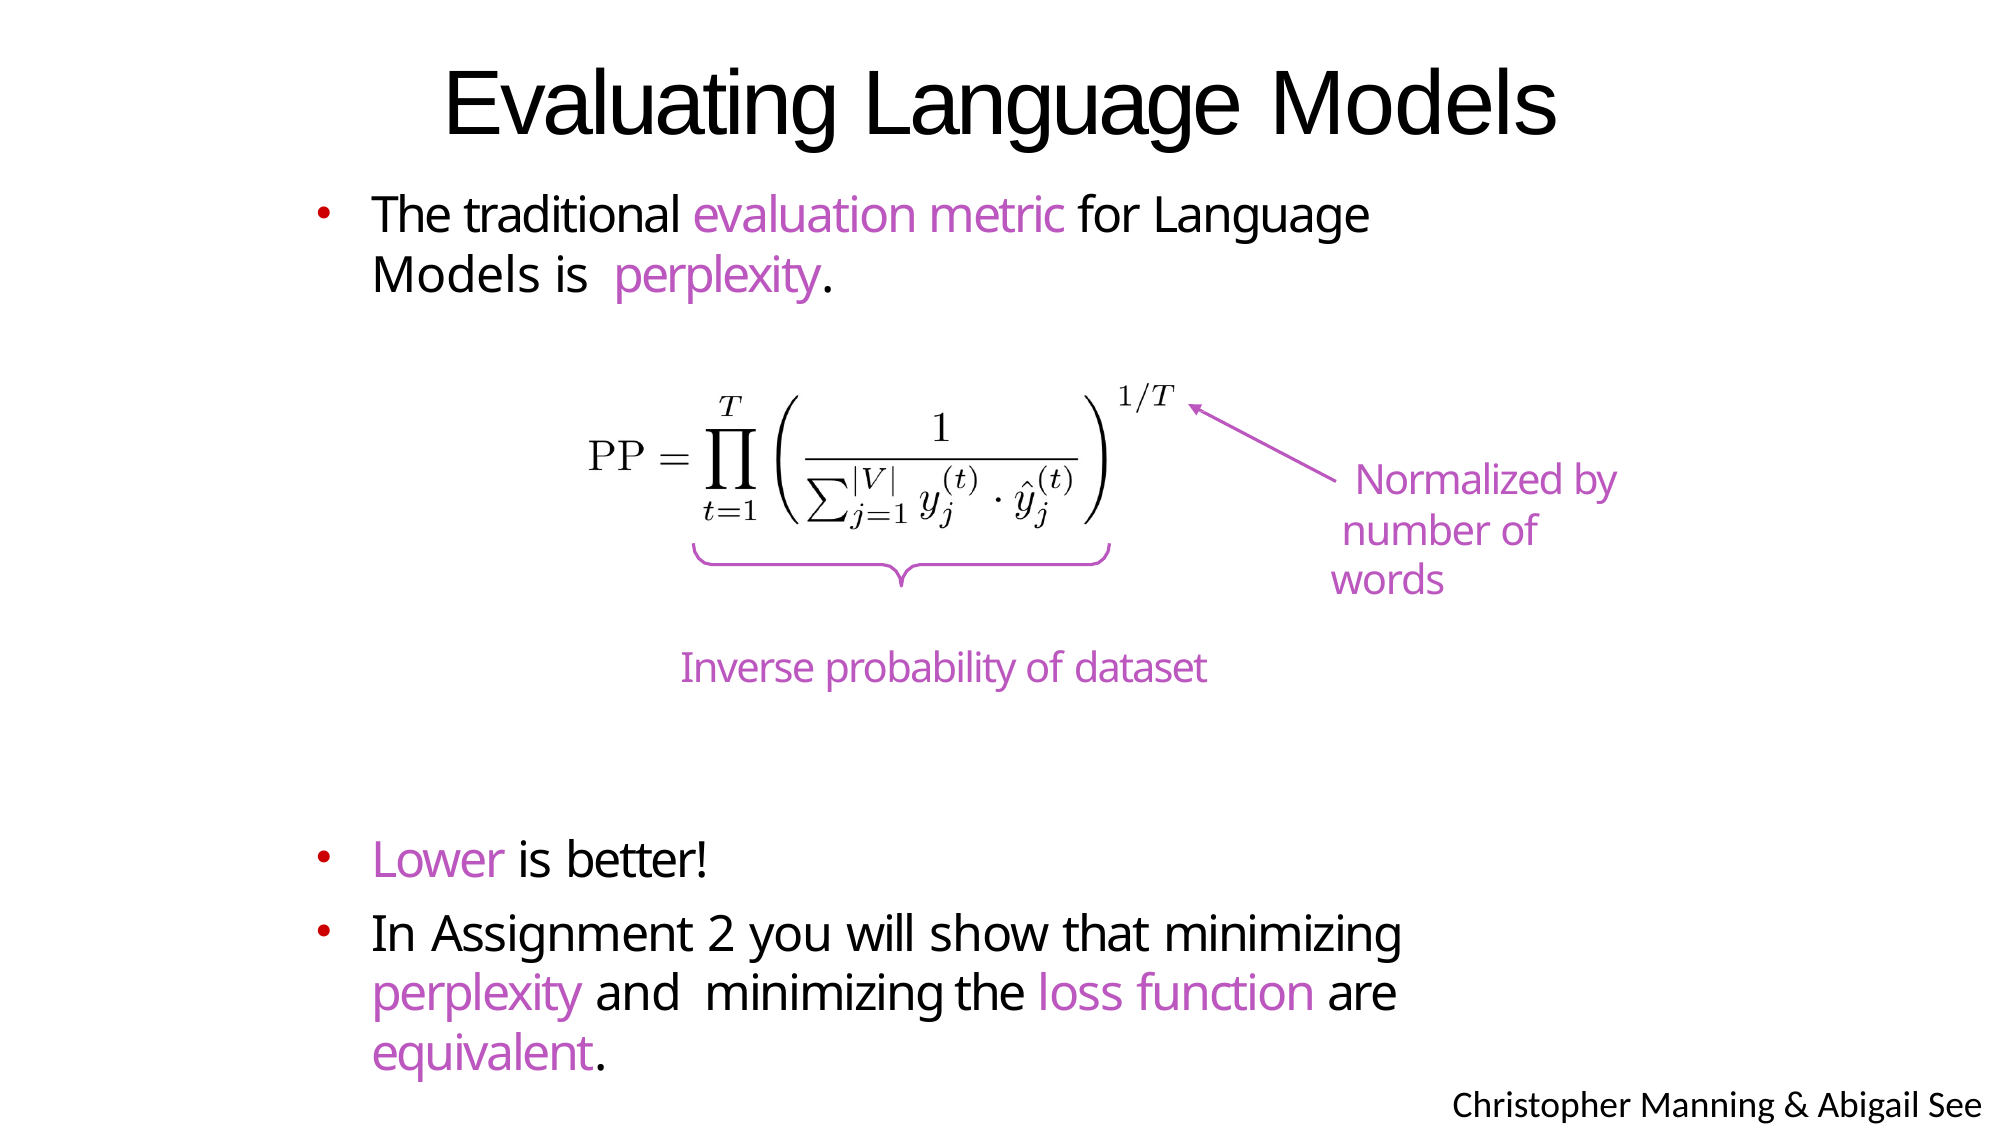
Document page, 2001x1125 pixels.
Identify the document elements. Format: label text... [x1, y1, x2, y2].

text_box Christopher Manning & Abigail See [1435, 1095, 2000, 1125]
text_box [1188, 404, 1337, 483]
text_box The traditional evaluation metric for Language Models is perplexity. [312, 181, 1520, 303]
text_box Normalized by number of words Inverse probability of dataset Lower is better! In Assignment 2 you will show that minimizing perplexity and minimizing the loss function are equivalent. [312, 451, 1624, 1081]
title Evaluating Language Models [406, 41, 1594, 231]
text_box [588, 382, 1175, 451]
